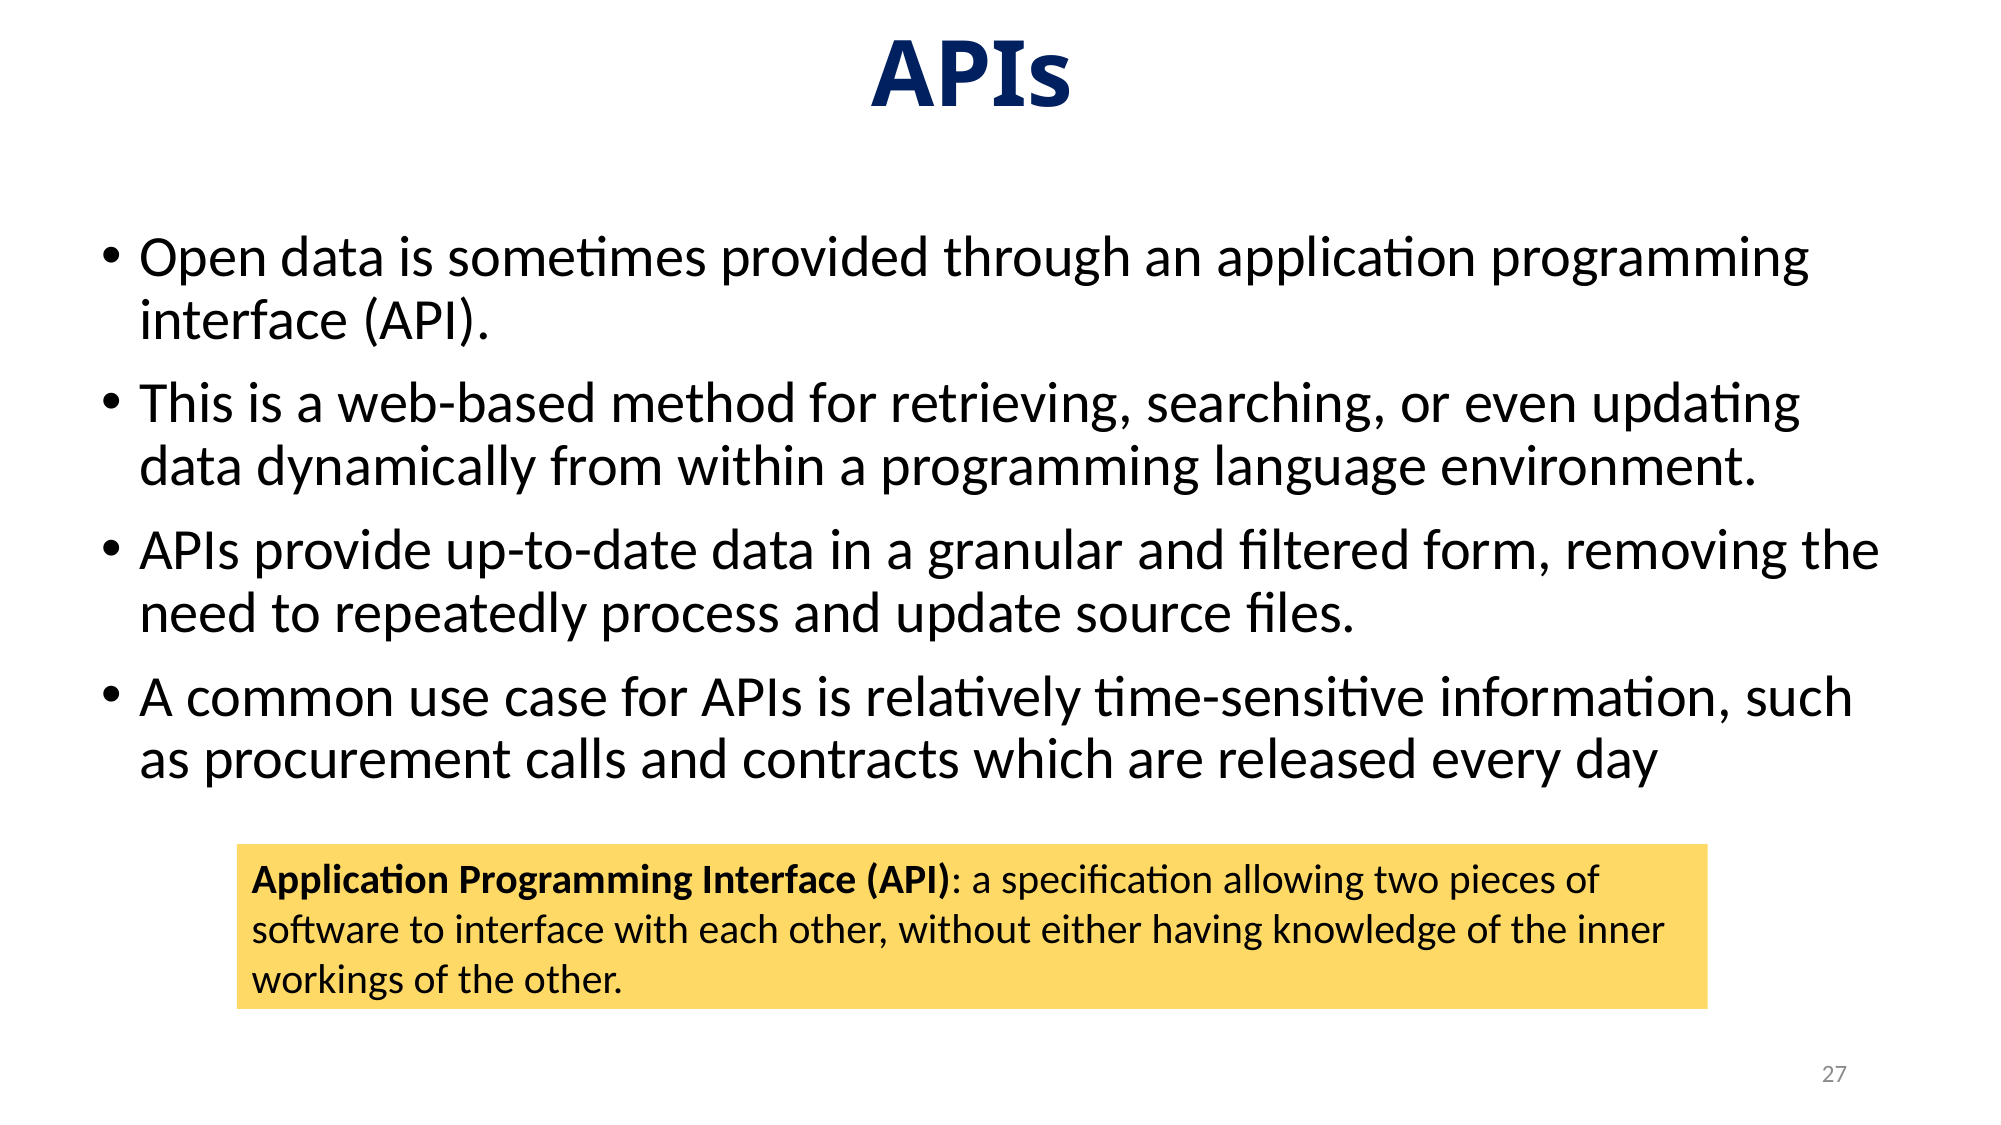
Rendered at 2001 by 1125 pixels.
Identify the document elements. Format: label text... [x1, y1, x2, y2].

title APIs [109, 0, 1835, 155]
list Open data is sometimes provided through an application programming interface (API). This is a web-based method for retrieving, searching, or even updating data dynamically from within a programming language environment. APIs provide up-to-date data in a granular and filtered form, removing the need to repeatedly process and update source files. A common use case for APIs is relatively time-sensitive information, such as procurement calls and contracts which are released every day [86, 218, 1897, 840]
slide_number 27 [1412, 1042, 1863, 1103]
text_box Application Programming Interface (API): a specification allowing two pieces of software to interface with each other, without either having knowledge of the inner workings of the other. [236, 844, 1708, 1009]
